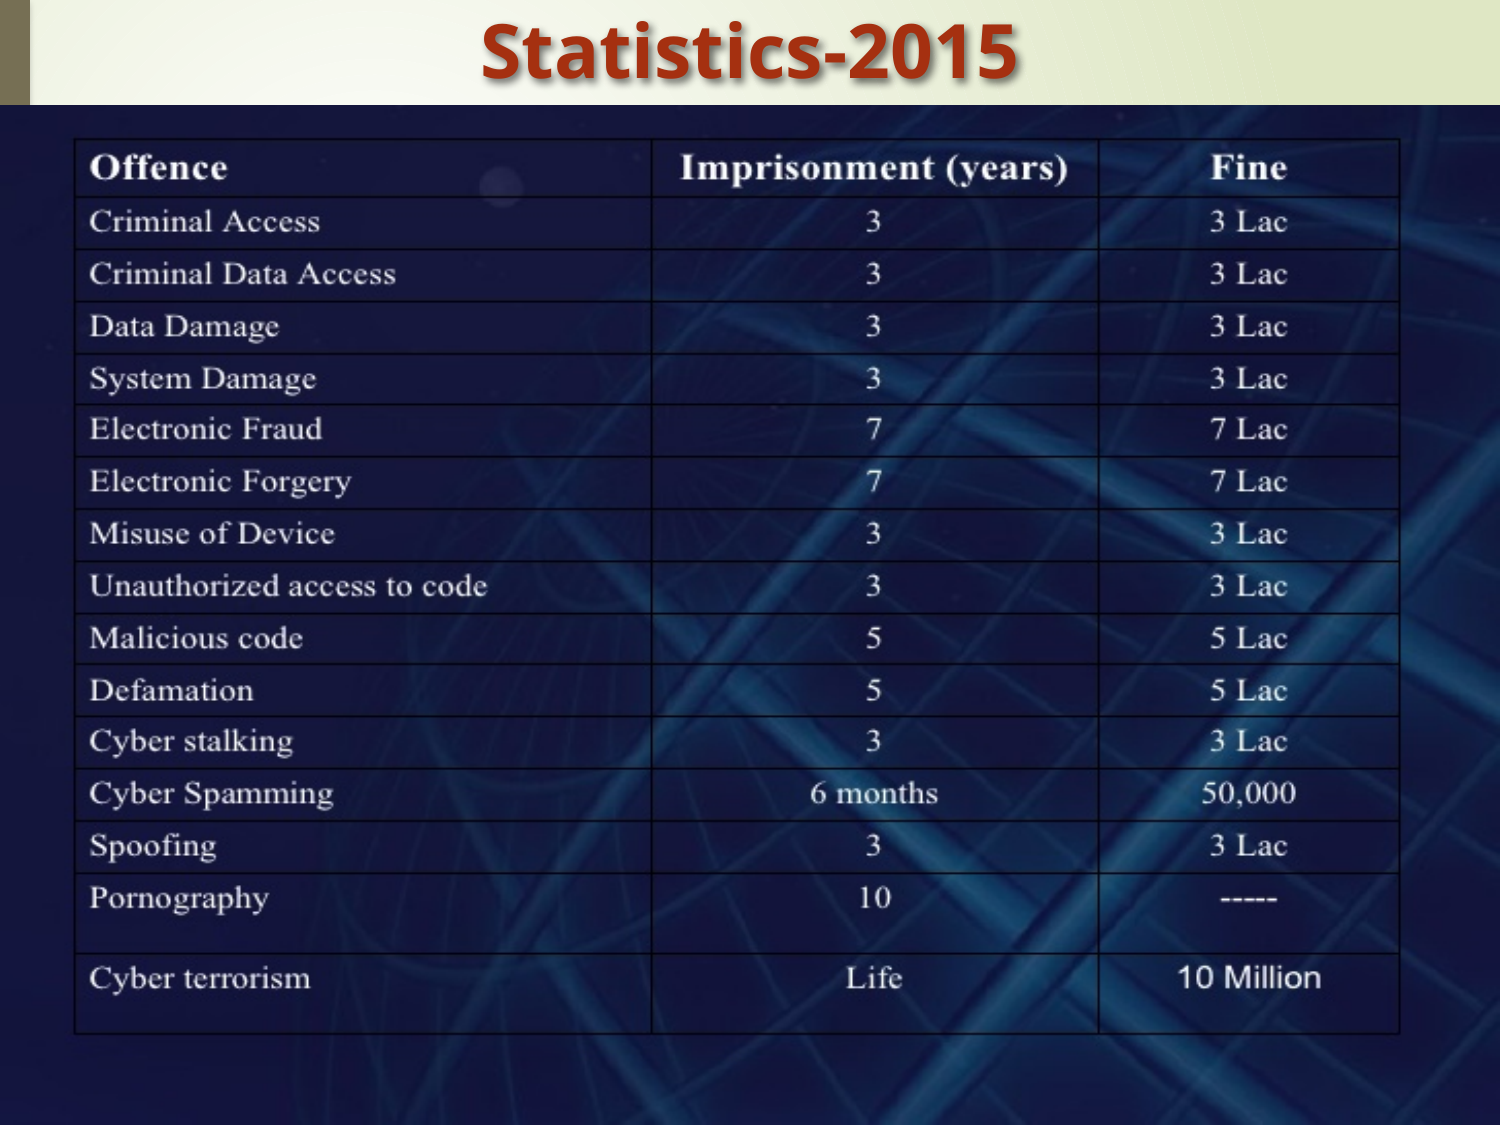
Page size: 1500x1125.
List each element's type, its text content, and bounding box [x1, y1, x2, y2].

picture [0, 104, 1500, 1125]
text_box Statistics-2015 [74, 0, 1425, 104]
